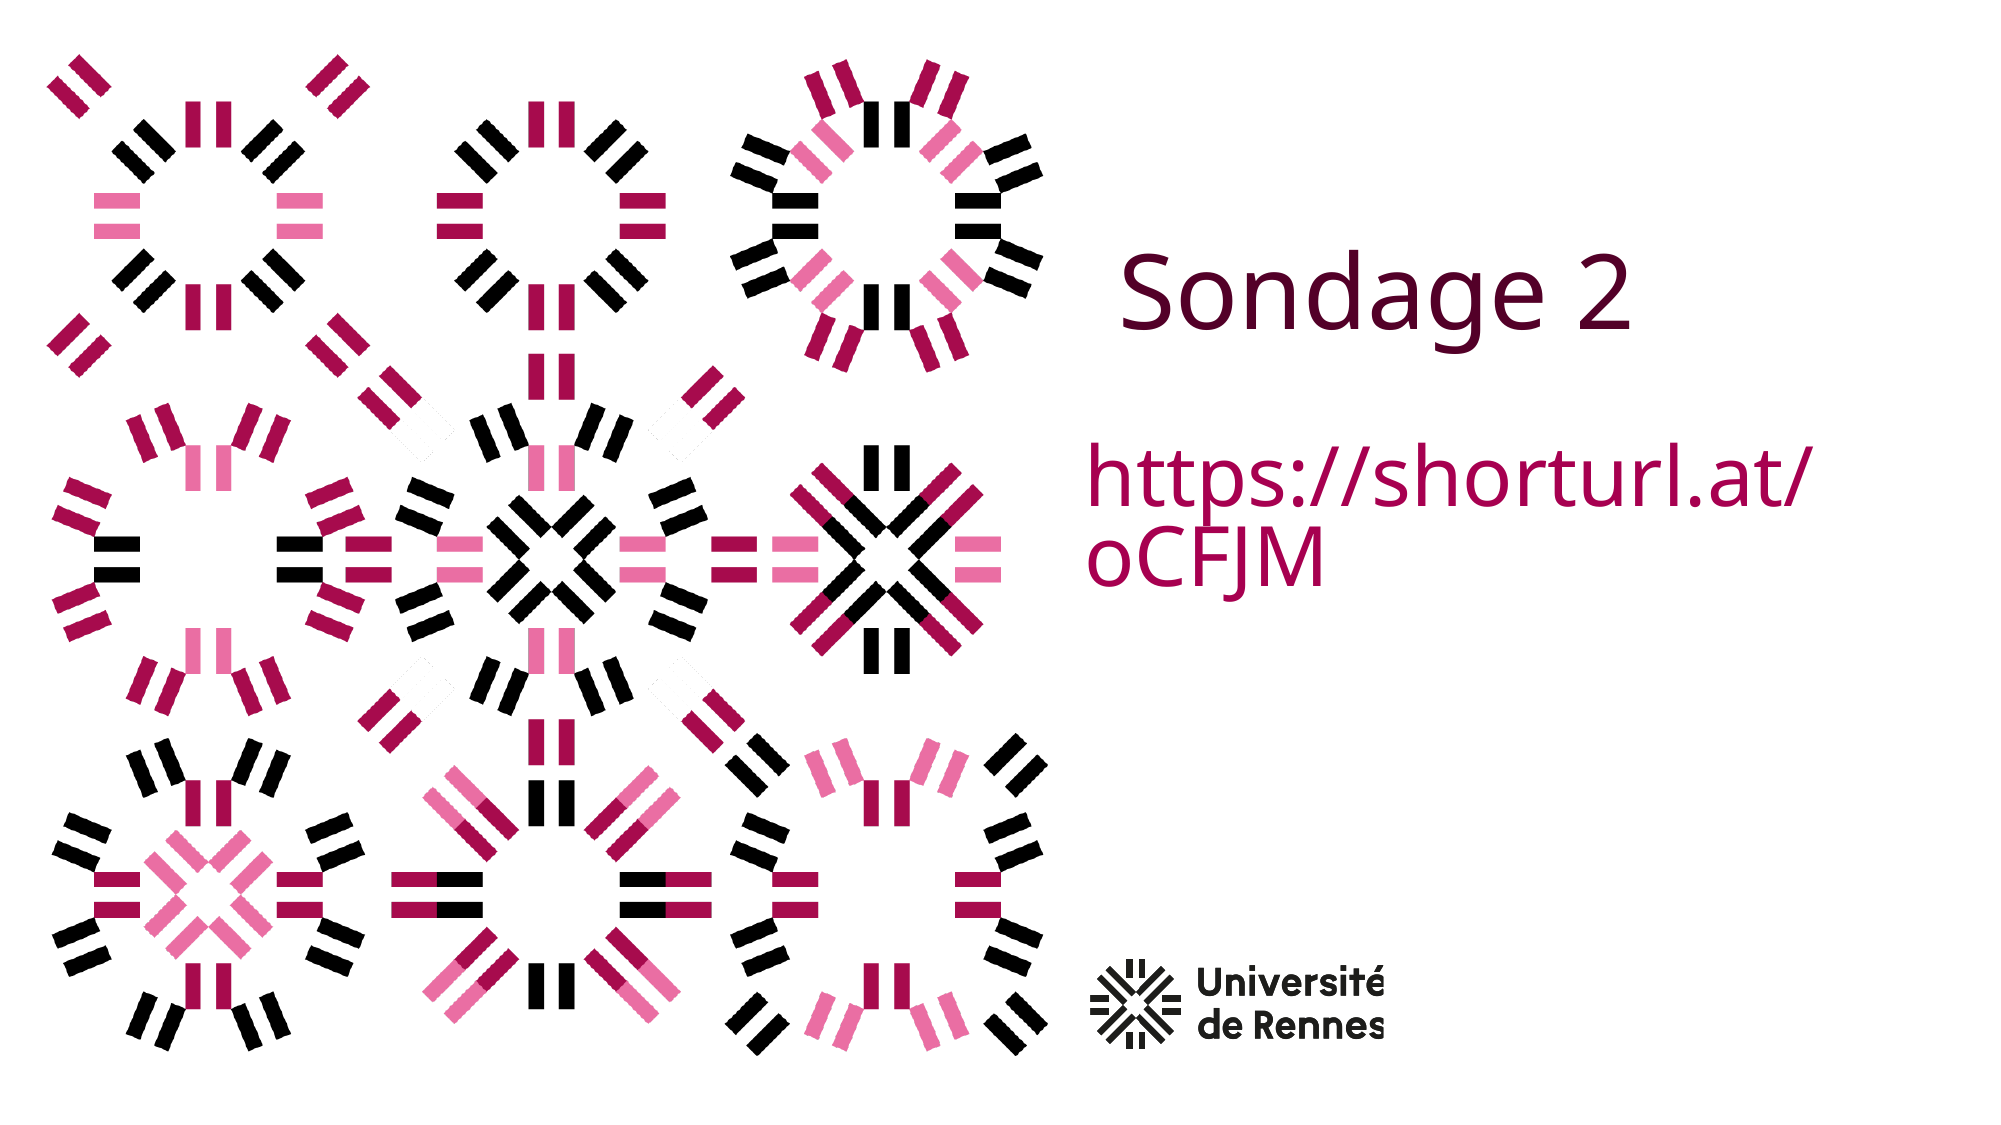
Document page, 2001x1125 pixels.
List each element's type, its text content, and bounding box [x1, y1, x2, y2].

title https://shorturl.at/oCFJM [1084, 442, 1934, 612]
picture [42, 54, 1048, 1074]
subtitle Sondage 2 [1118, 225, 1961, 355]
